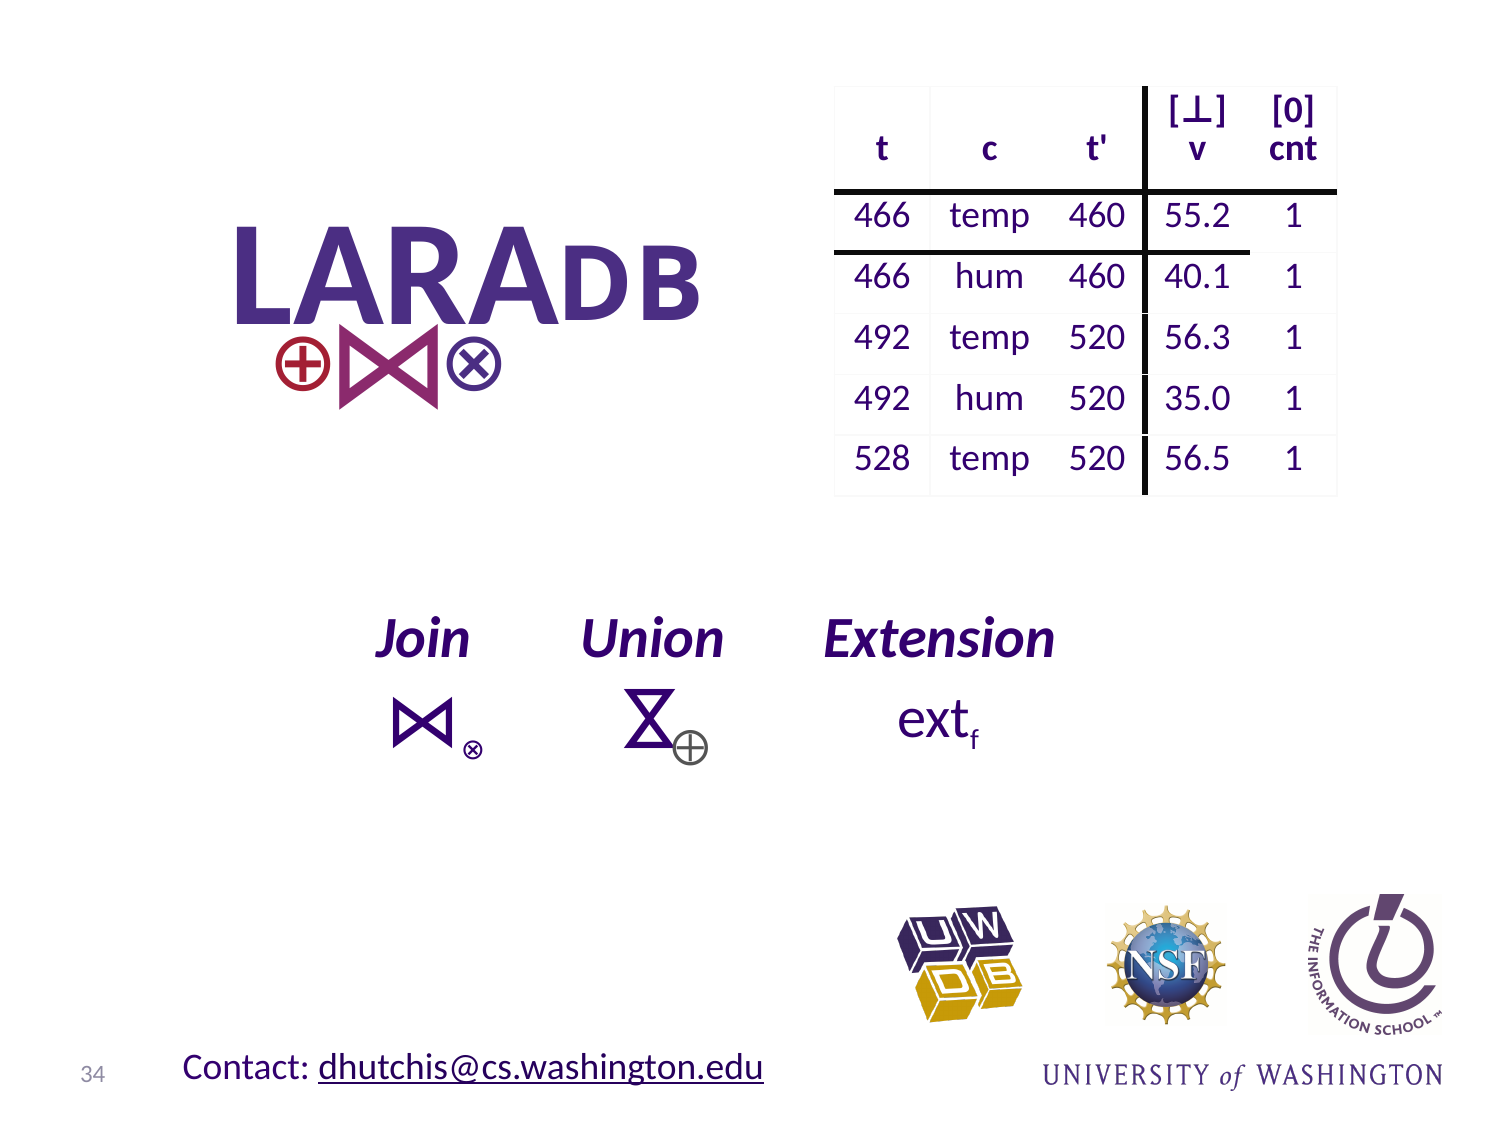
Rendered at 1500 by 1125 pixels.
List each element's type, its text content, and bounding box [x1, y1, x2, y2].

table_cell 460 [1049, 195, 1142, 250]
table_cell 520 [1049, 375, 1142, 434]
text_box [213, 166, 722, 442]
table_header t [835, 87, 929, 189]
table_cell 460 [1049, 255, 1142, 313]
table_cell temp [931, 314, 1049, 374]
table_cell 40.1 [1148, 255, 1250, 313]
table_cell 56.5 [1148, 436, 1250, 495]
picture [895, 904, 1024, 1025]
text_box ⨁ [656, 713, 724, 773]
table_header [⊥] v [1148, 87, 1250, 189]
text_box ⋈ [604, 677, 710, 772]
text_box Join [361, 591, 486, 677]
table_cell temp [931, 195, 1049, 250]
table_cell hum [931, 255, 1049, 313]
table_cell 466 [835, 195, 929, 250]
text_box ⋈⊗ [370, 664, 500, 773]
table_cell hum [931, 375, 1049, 434]
table_cell 1 [1250, 314, 1336, 374]
table_cell 1 [1250, 253, 1336, 313]
picture [1104, 903, 1227, 1026]
picture [1307, 894, 1442, 1035]
table_cell 520 [1049, 314, 1142, 374]
table_cell temp [931, 436, 1049, 495]
table_cell 520 [1049, 436, 1142, 495]
text_box extf [882, 677, 994, 763]
table_cell 492 [835, 375, 929, 434]
table_cell 466 [835, 255, 929, 313]
table_cell 55.2 [1148, 195, 1250, 250]
text_box Contact: dhutchis@cs.washington.edu [167, 1034, 788, 1095]
table_cell 35.0 [1148, 375, 1250, 434]
table_cell 1 [1250, 436, 1336, 495]
slide_number 34 [64, 1042, 403, 1103]
table_header c [931, 87, 1049, 189]
table_cell 1 [1250, 195, 1336, 252]
picture [1043, 1064, 1442, 1091]
table_cell 56.3 [1148, 314, 1250, 374]
table_header t' [1049, 87, 1142, 189]
text_box Extension [808, 591, 1072, 677]
table_cell 492 [835, 314, 929, 374]
table_header [0] cnt [1250, 87, 1336, 189]
table_cell 1 [1250, 375, 1336, 434]
text_box Union [565, 592, 741, 677]
table_cell 528 [835, 436, 929, 495]
